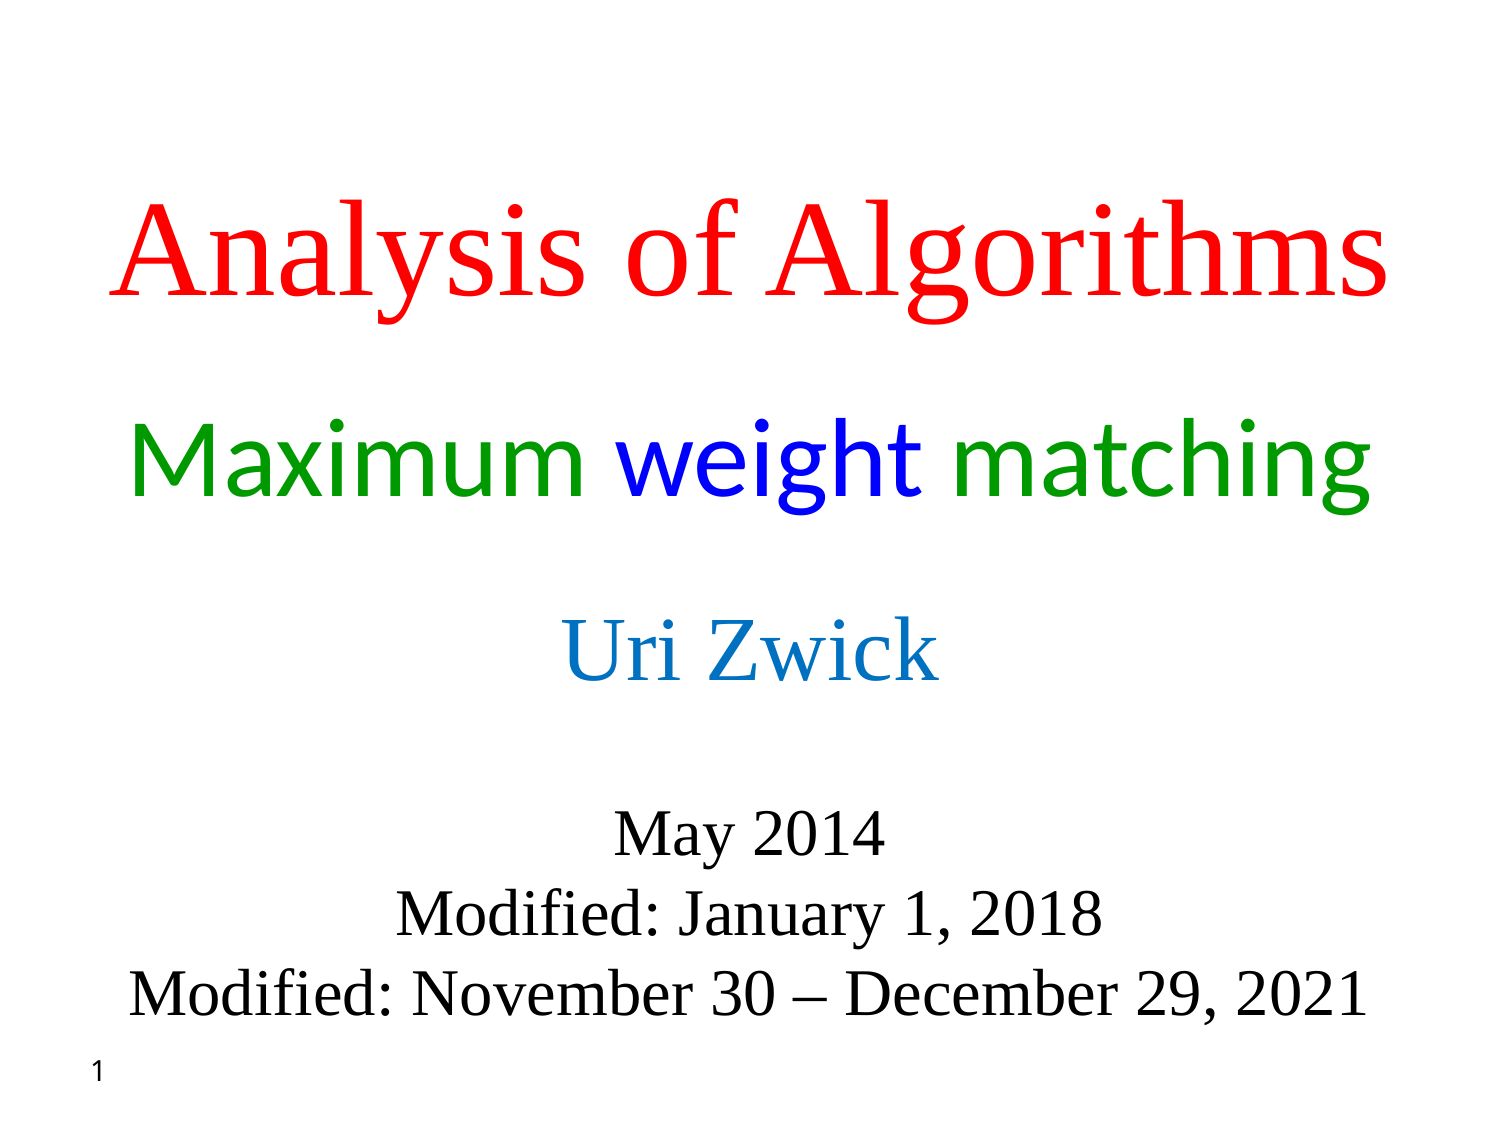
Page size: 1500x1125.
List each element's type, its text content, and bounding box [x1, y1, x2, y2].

title Analysis of Algorithms [0, 139, 1500, 343]
slide_number 1 [75, 1042, 425, 1103]
text_box Uri Zwick May 2014 Modified: January 1, 2018 Modified: November 30 – December 29, 2021 [0, 660, 1500, 902]
text_box Maximum weight matching [0, 376, 1500, 527]
